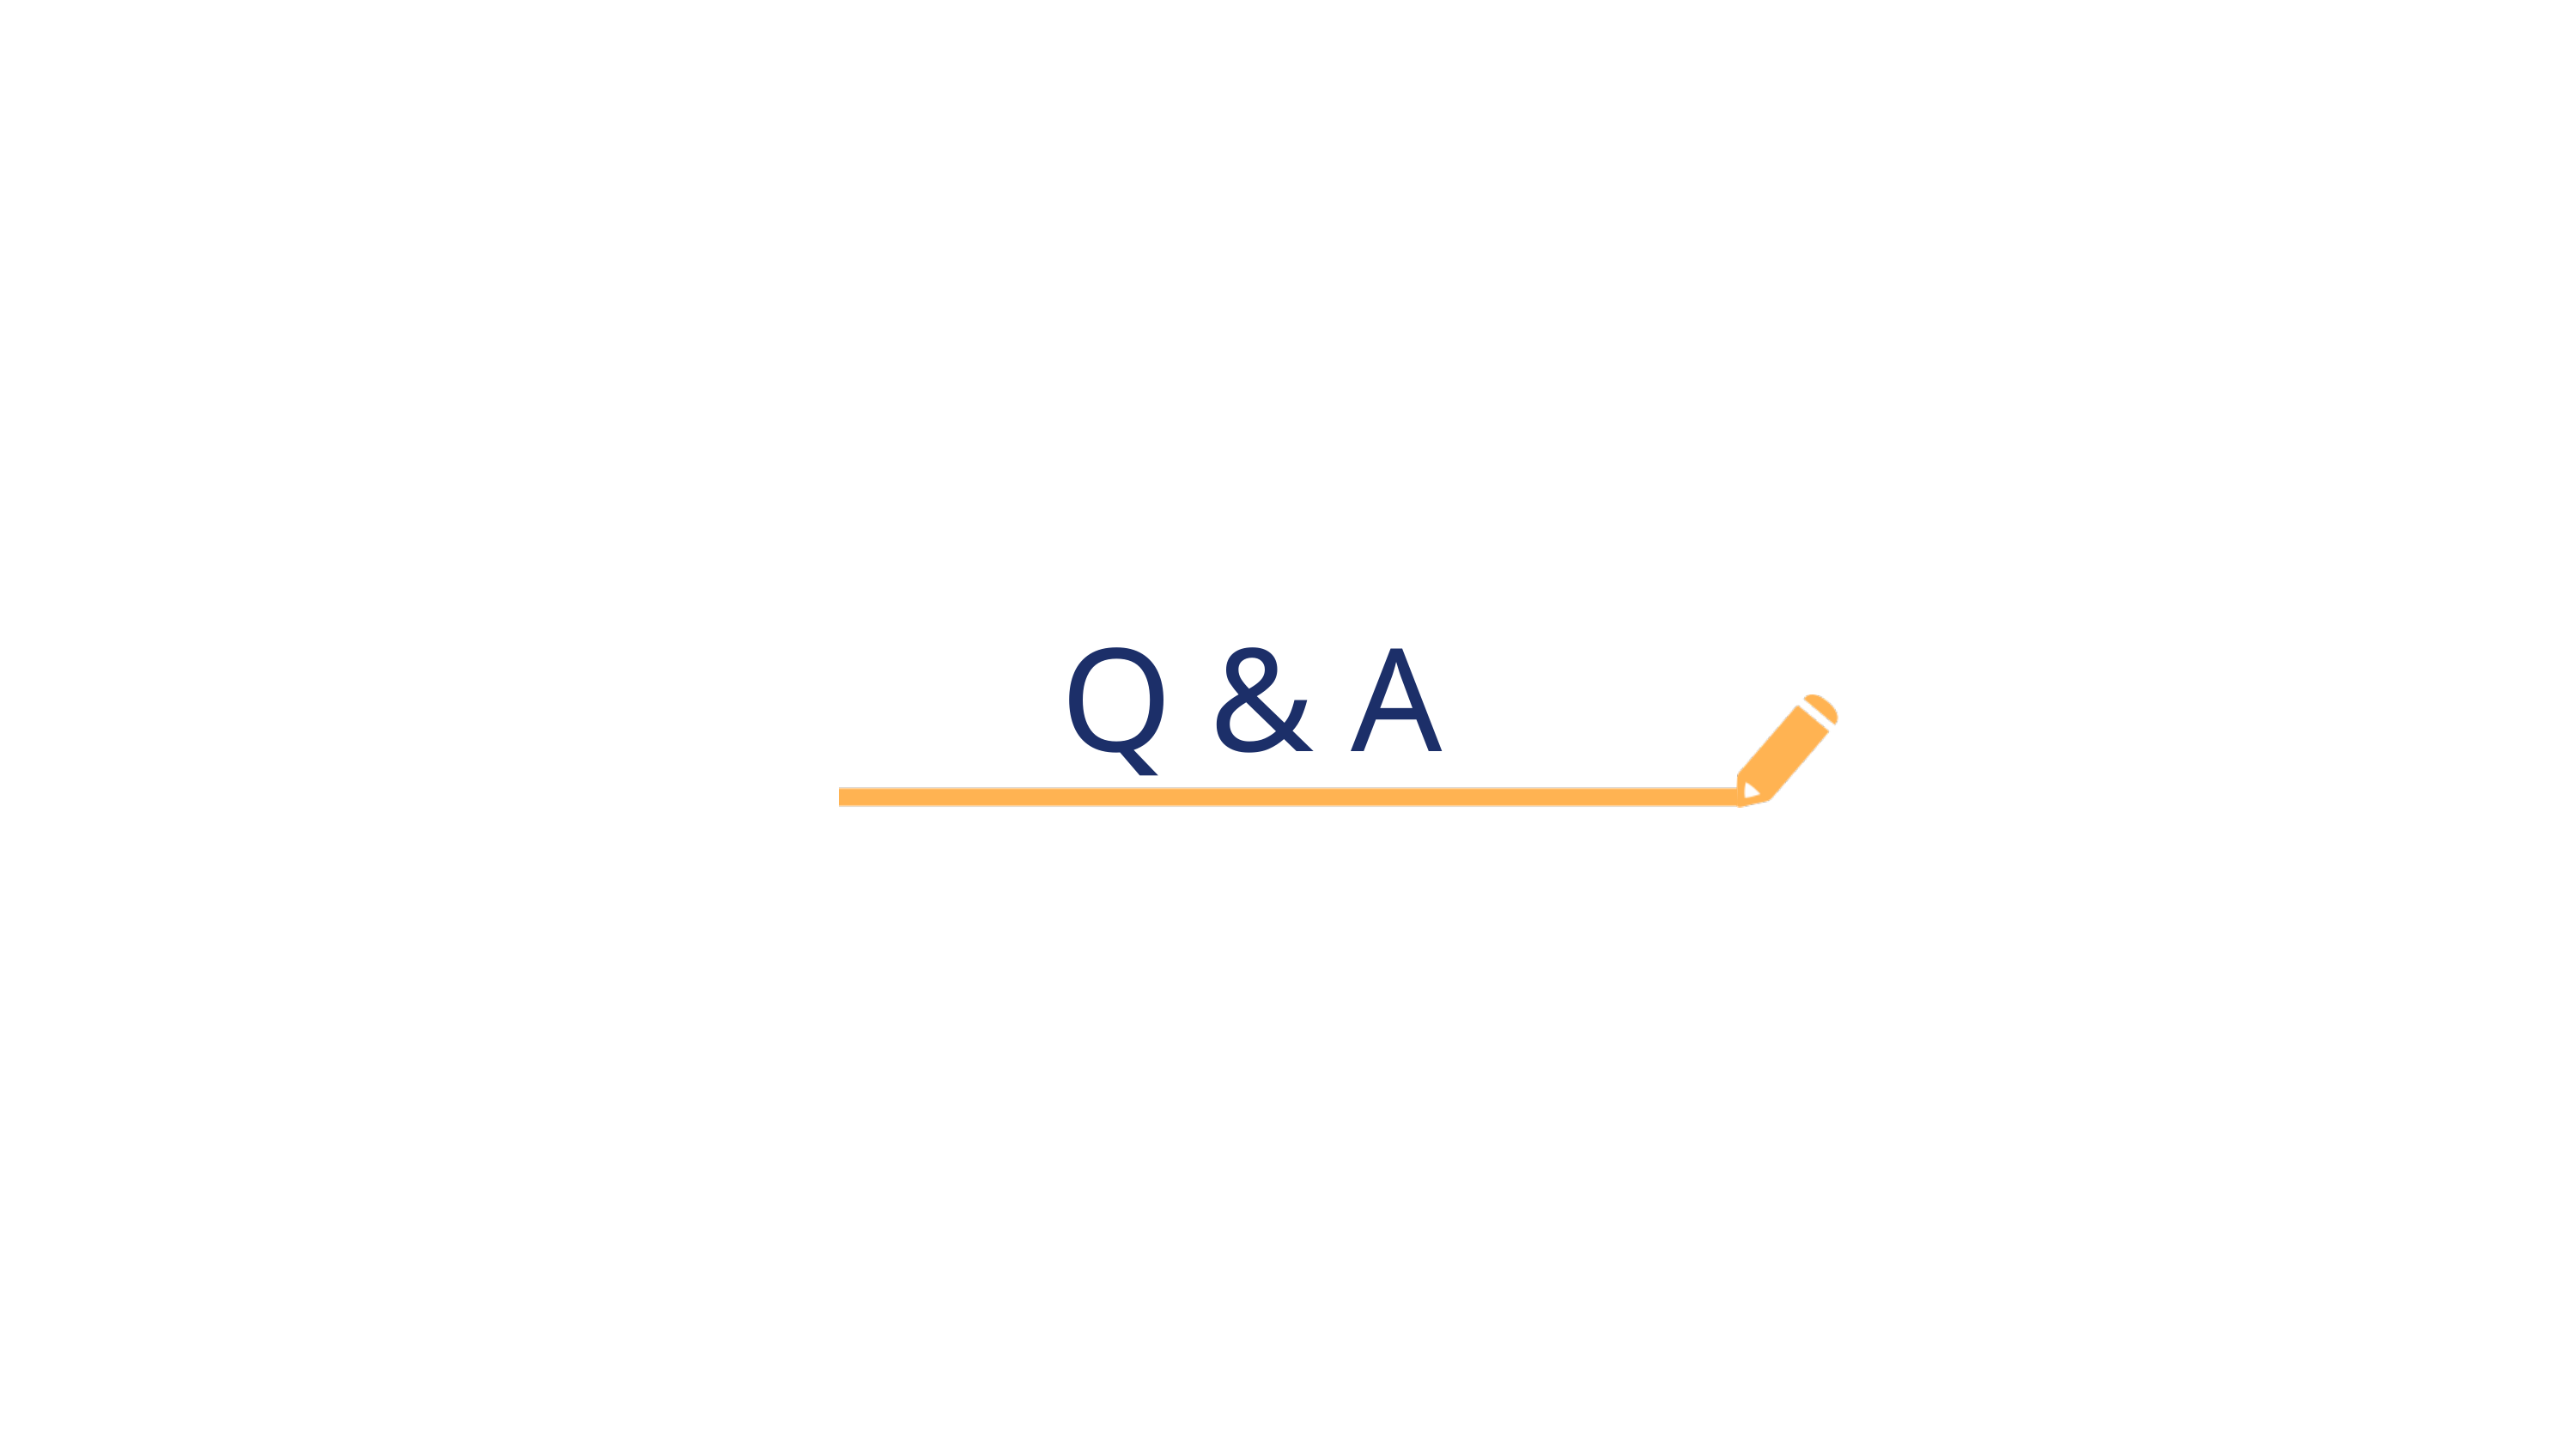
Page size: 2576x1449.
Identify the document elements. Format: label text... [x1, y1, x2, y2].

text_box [1736, 694, 1838, 808]
text_box Q & A [1048, 602, 1535, 761]
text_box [838, 762, 1737, 833]
